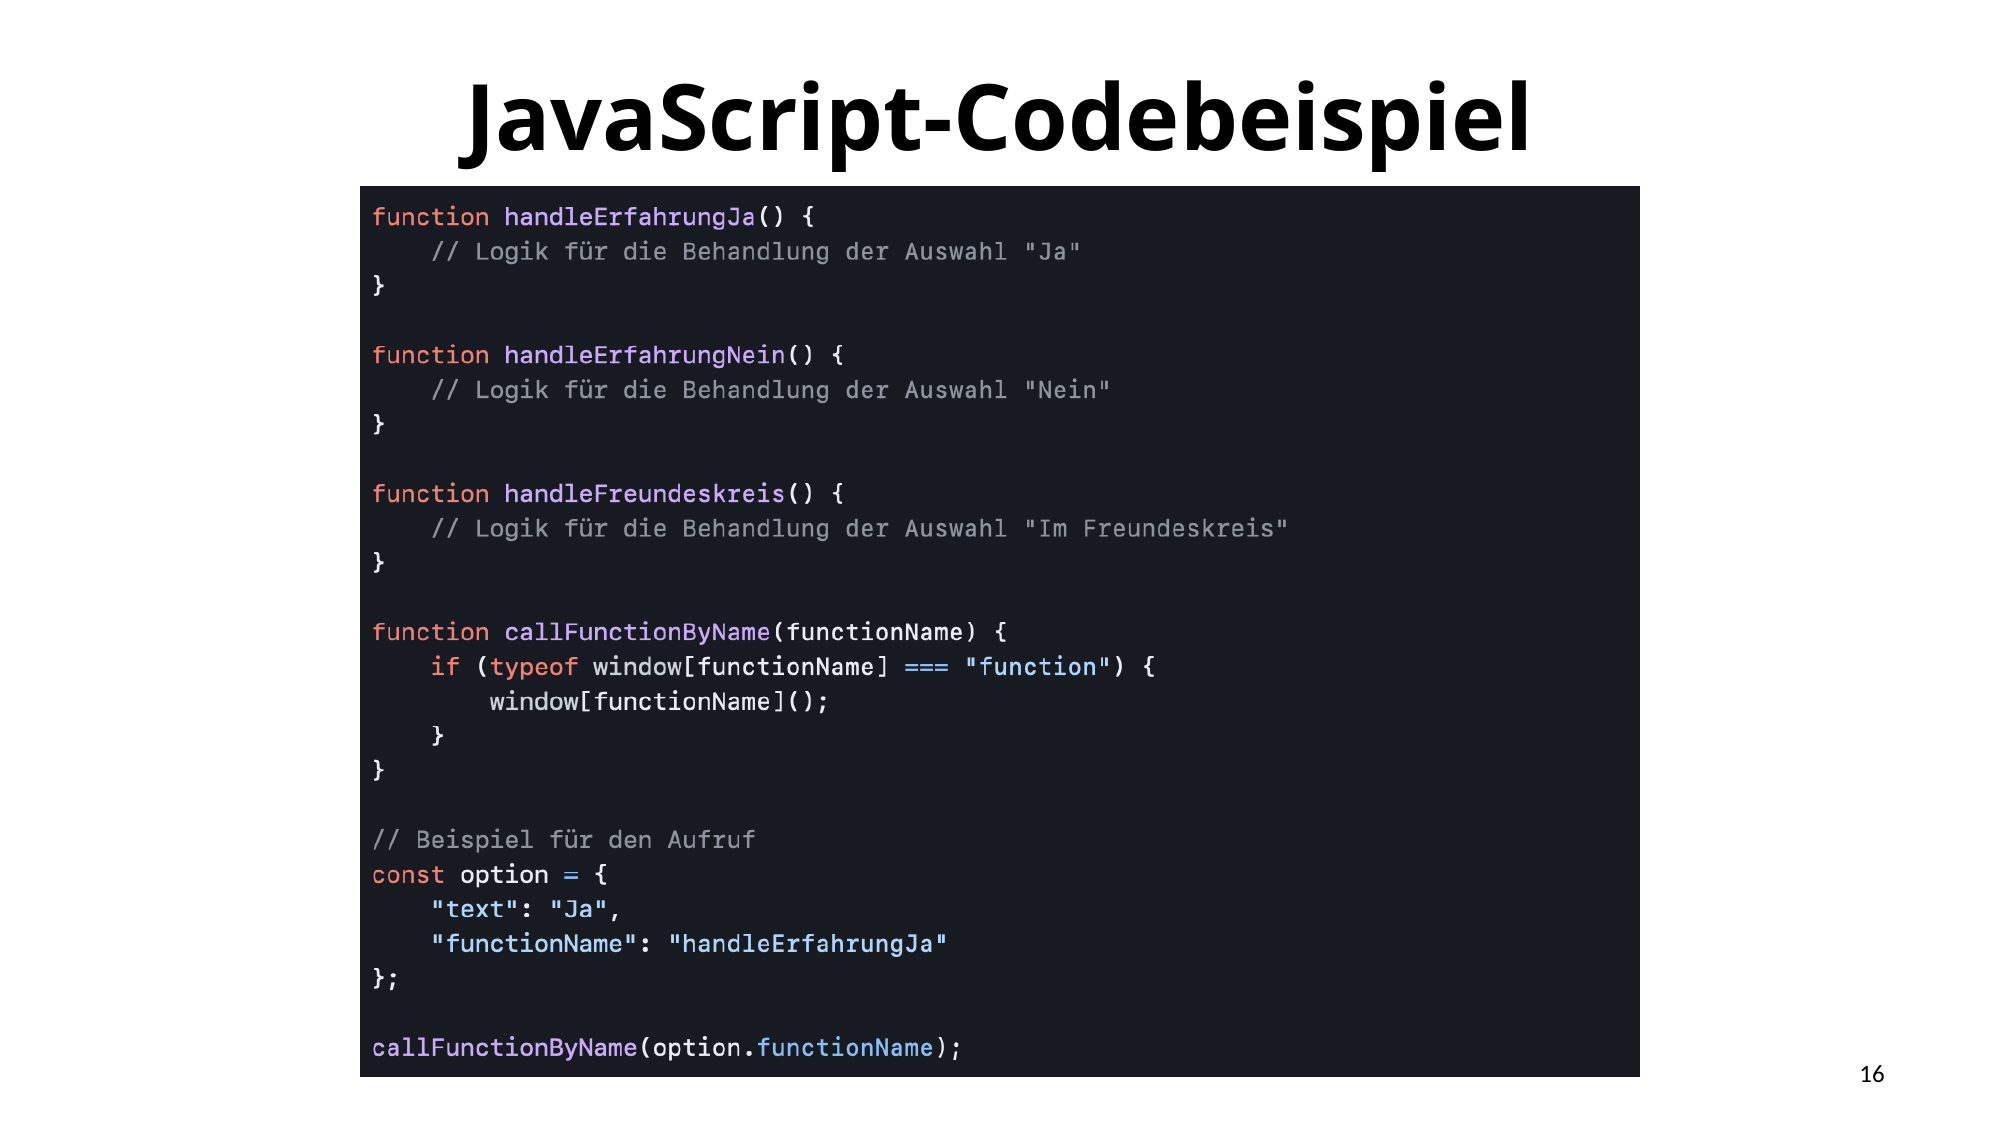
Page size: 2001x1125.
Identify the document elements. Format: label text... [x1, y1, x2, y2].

title JavaScript-Codebeispiel [99, 75, 1900, 263]
slide_number 16 [1433, 1042, 1900, 1103]
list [360, 186, 1640, 1078]
